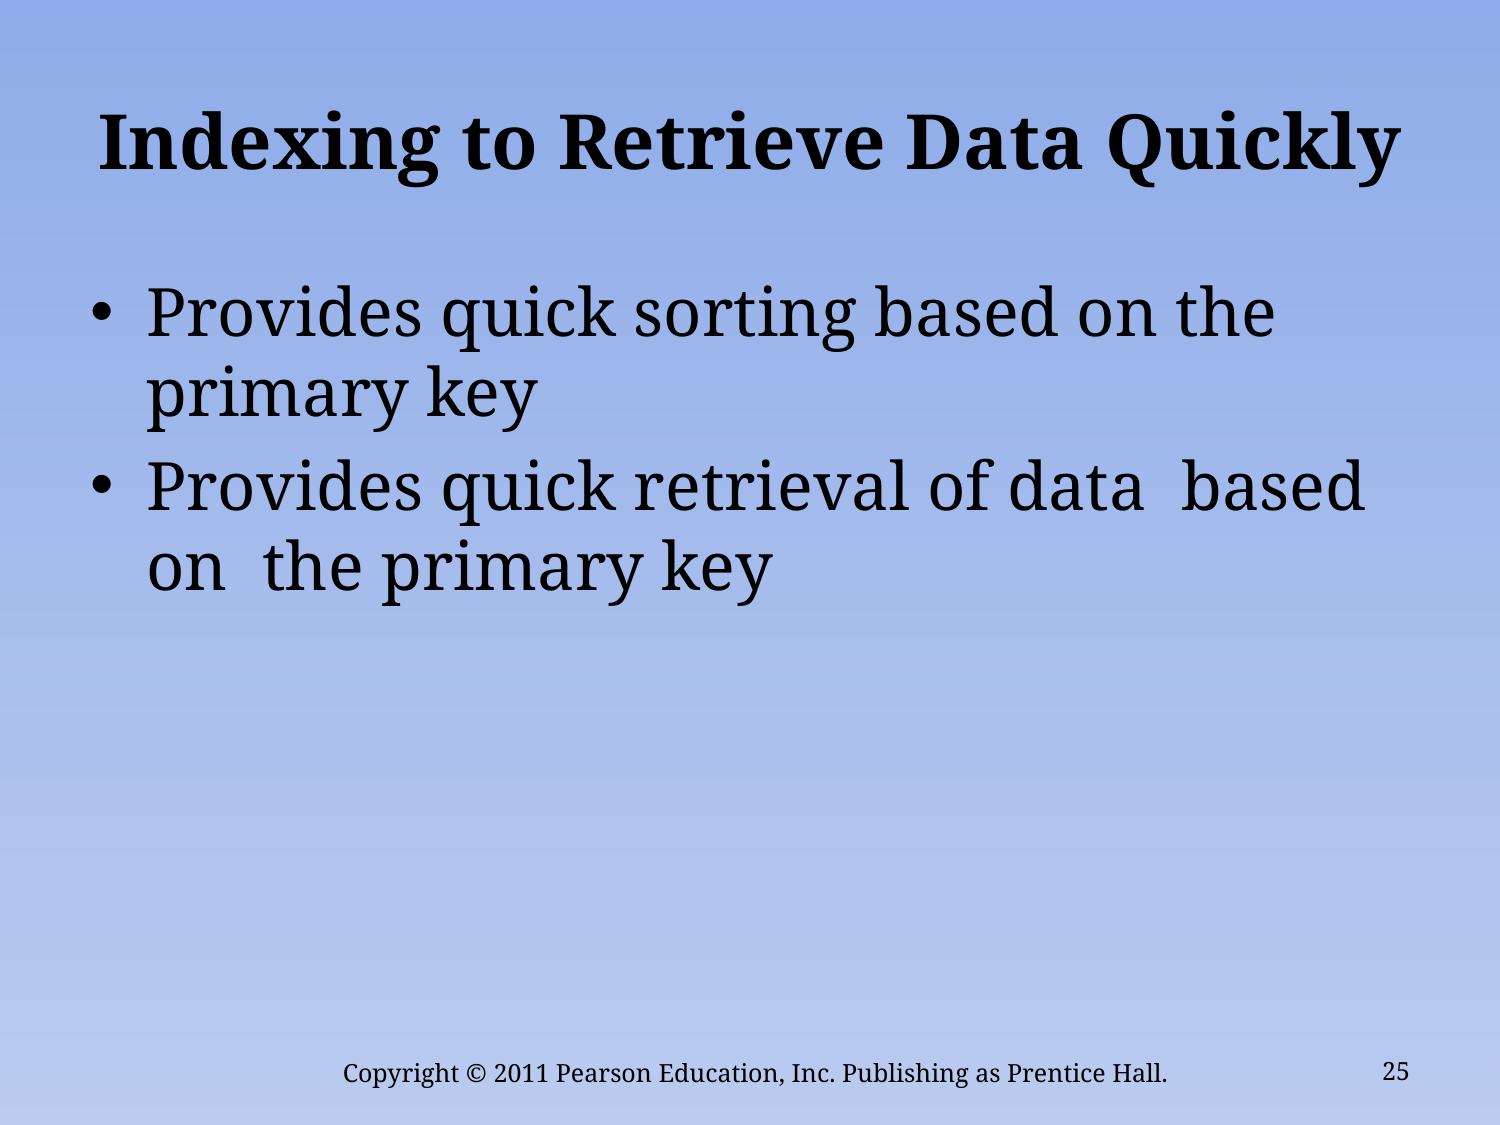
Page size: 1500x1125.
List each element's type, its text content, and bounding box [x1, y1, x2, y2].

footer Copyright © 2011 Pearson Education, Inc. Publishing as Prentice Hall. [312, 1042, 1213, 1103]
slide_number 25 [1312, 1042, 1425, 1103]
title Indexing to Retrieve Data Quickly [75, 45, 1425, 233]
list Provides quick sorting based on the primary key Provides quick retrieval of data based on the primary key [75, 262, 1425, 1005]
